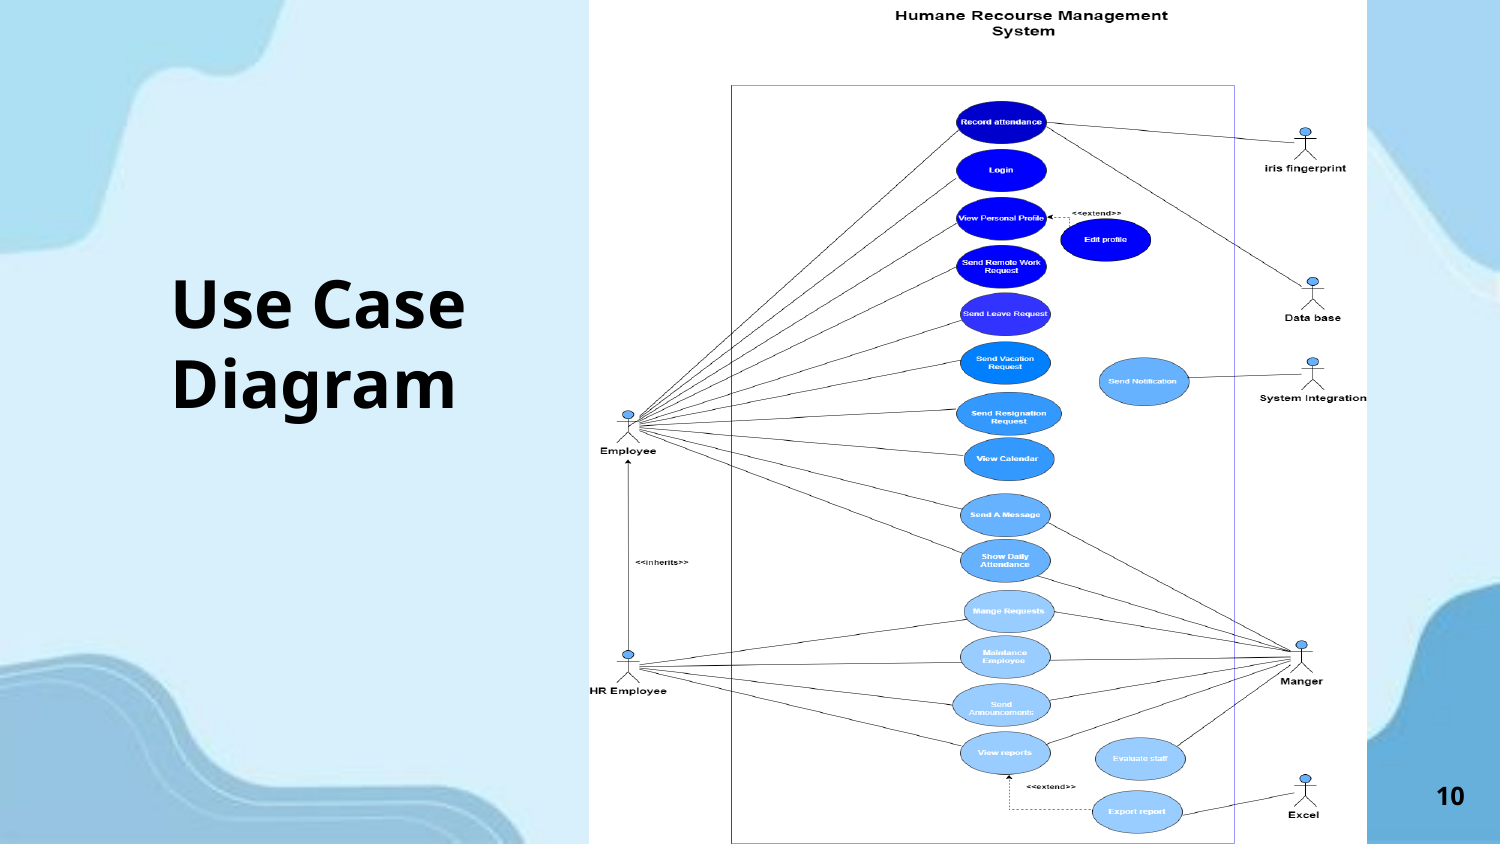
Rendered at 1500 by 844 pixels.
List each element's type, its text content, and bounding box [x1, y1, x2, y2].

text_box Use Case Diagram [155, 246, 584, 474]
picture [0, 0, 1500, 844]
slide_number ‹#› [1389, 764, 1480, 830]
